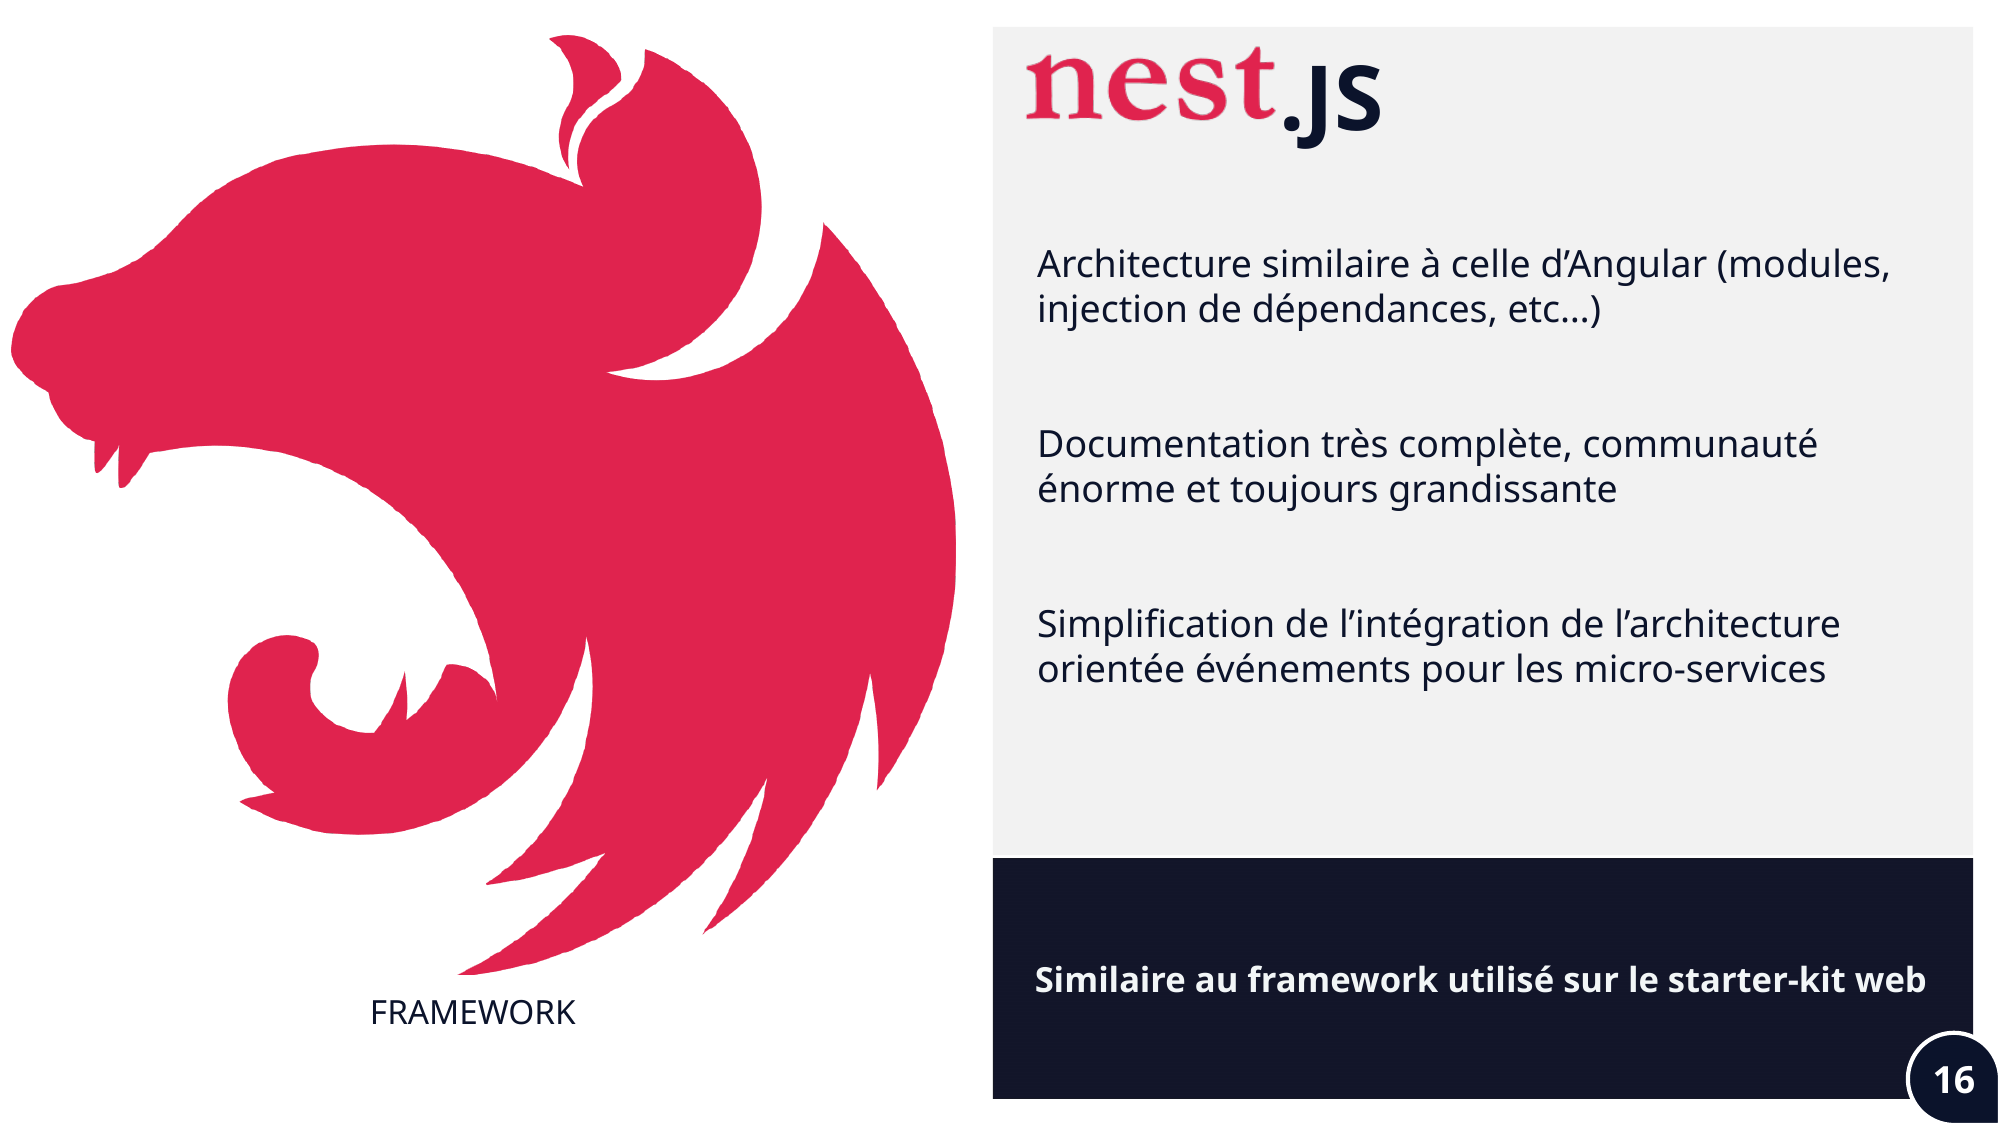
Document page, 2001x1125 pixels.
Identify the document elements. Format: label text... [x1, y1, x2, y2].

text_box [991, 858, 1974, 1099]
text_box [992, 26, 1974, 856]
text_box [1907, 1032, 2000, 1125]
list FRAMEWORK [10, 980, 935, 1047]
picture [10, 35, 957, 975]
